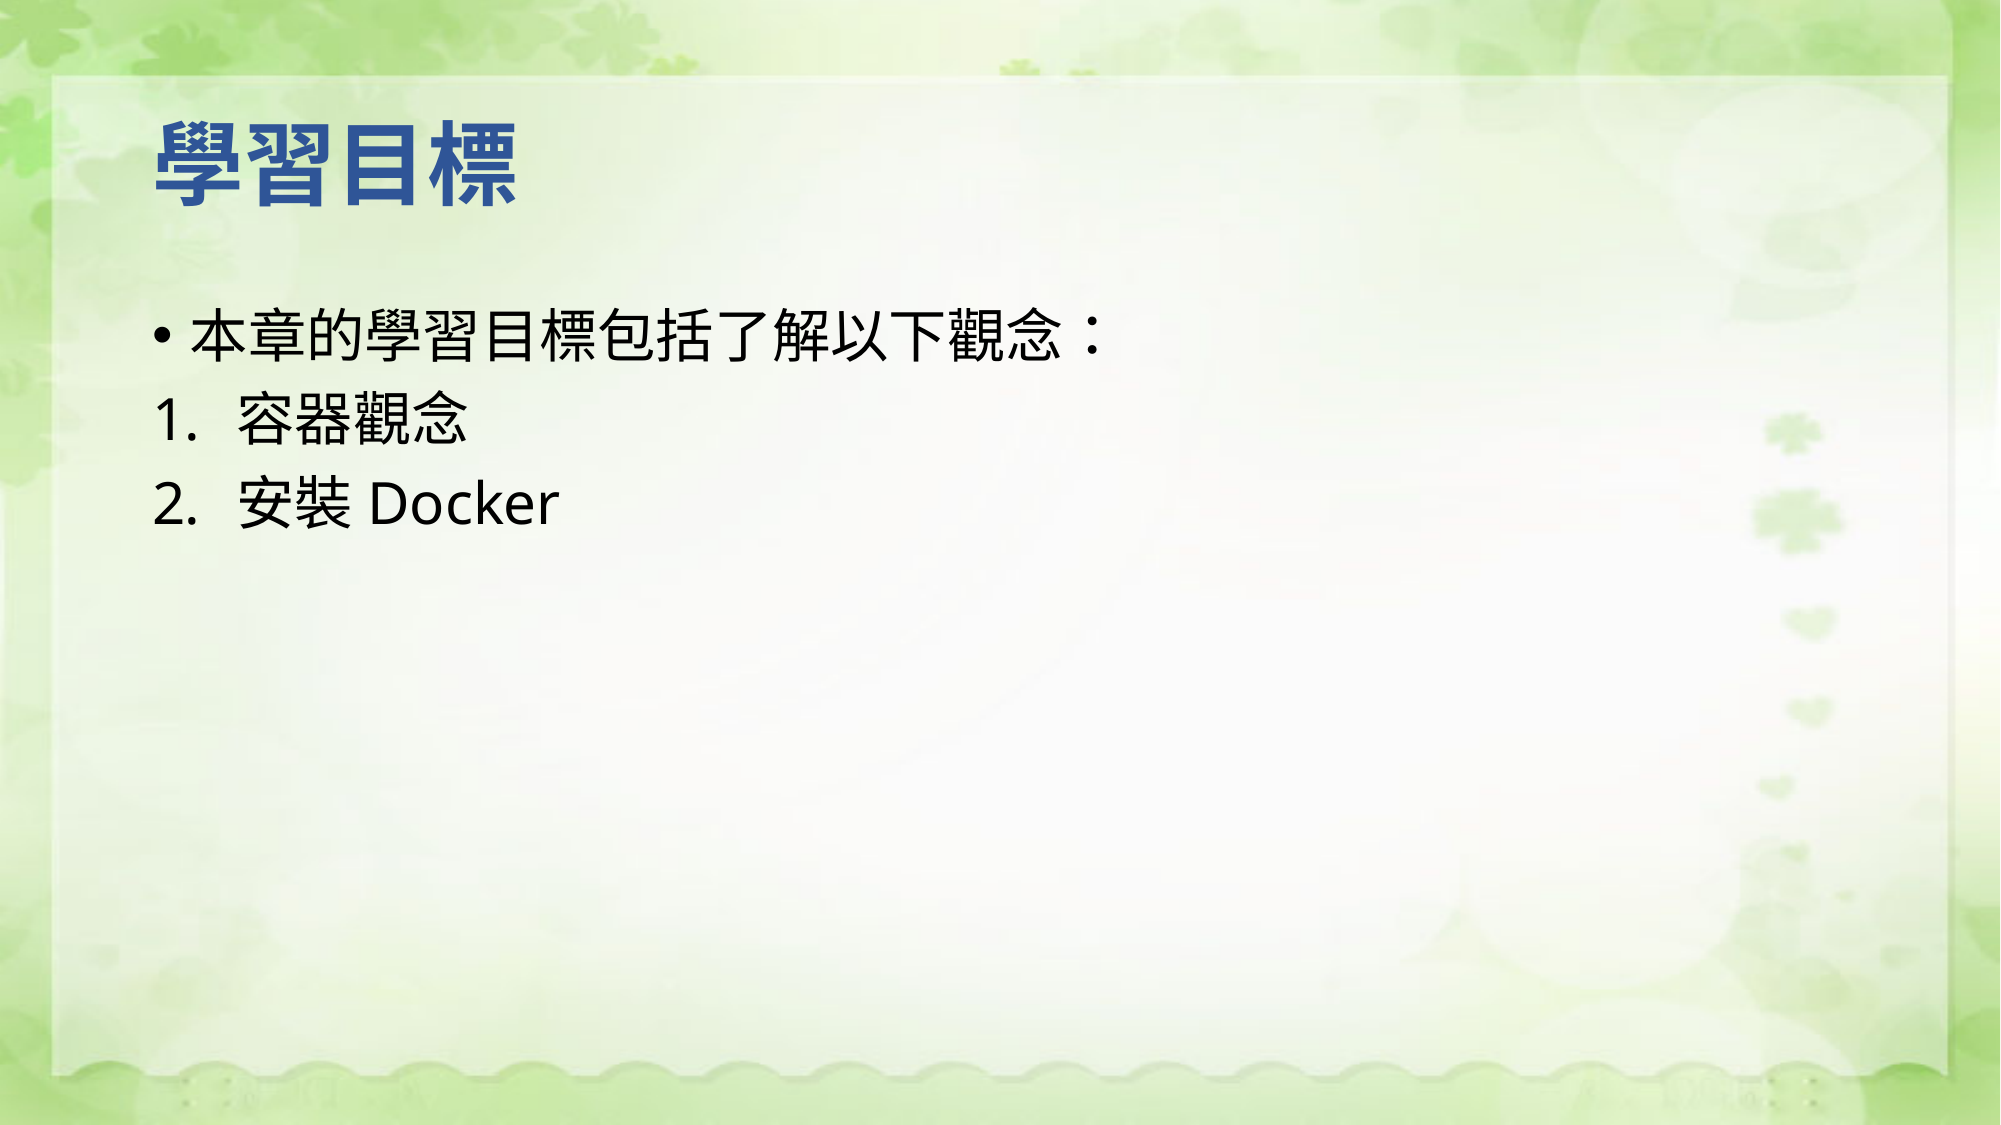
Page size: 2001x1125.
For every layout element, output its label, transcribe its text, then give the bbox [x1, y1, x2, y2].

picture [0, 0, 2001, 1125]
list 本章的學習目標包括了解以下觀念： 容器觀念 安裝Docker [137, 299, 1863, 1014]
title 學習目標 [137, 59, 1863, 278]
